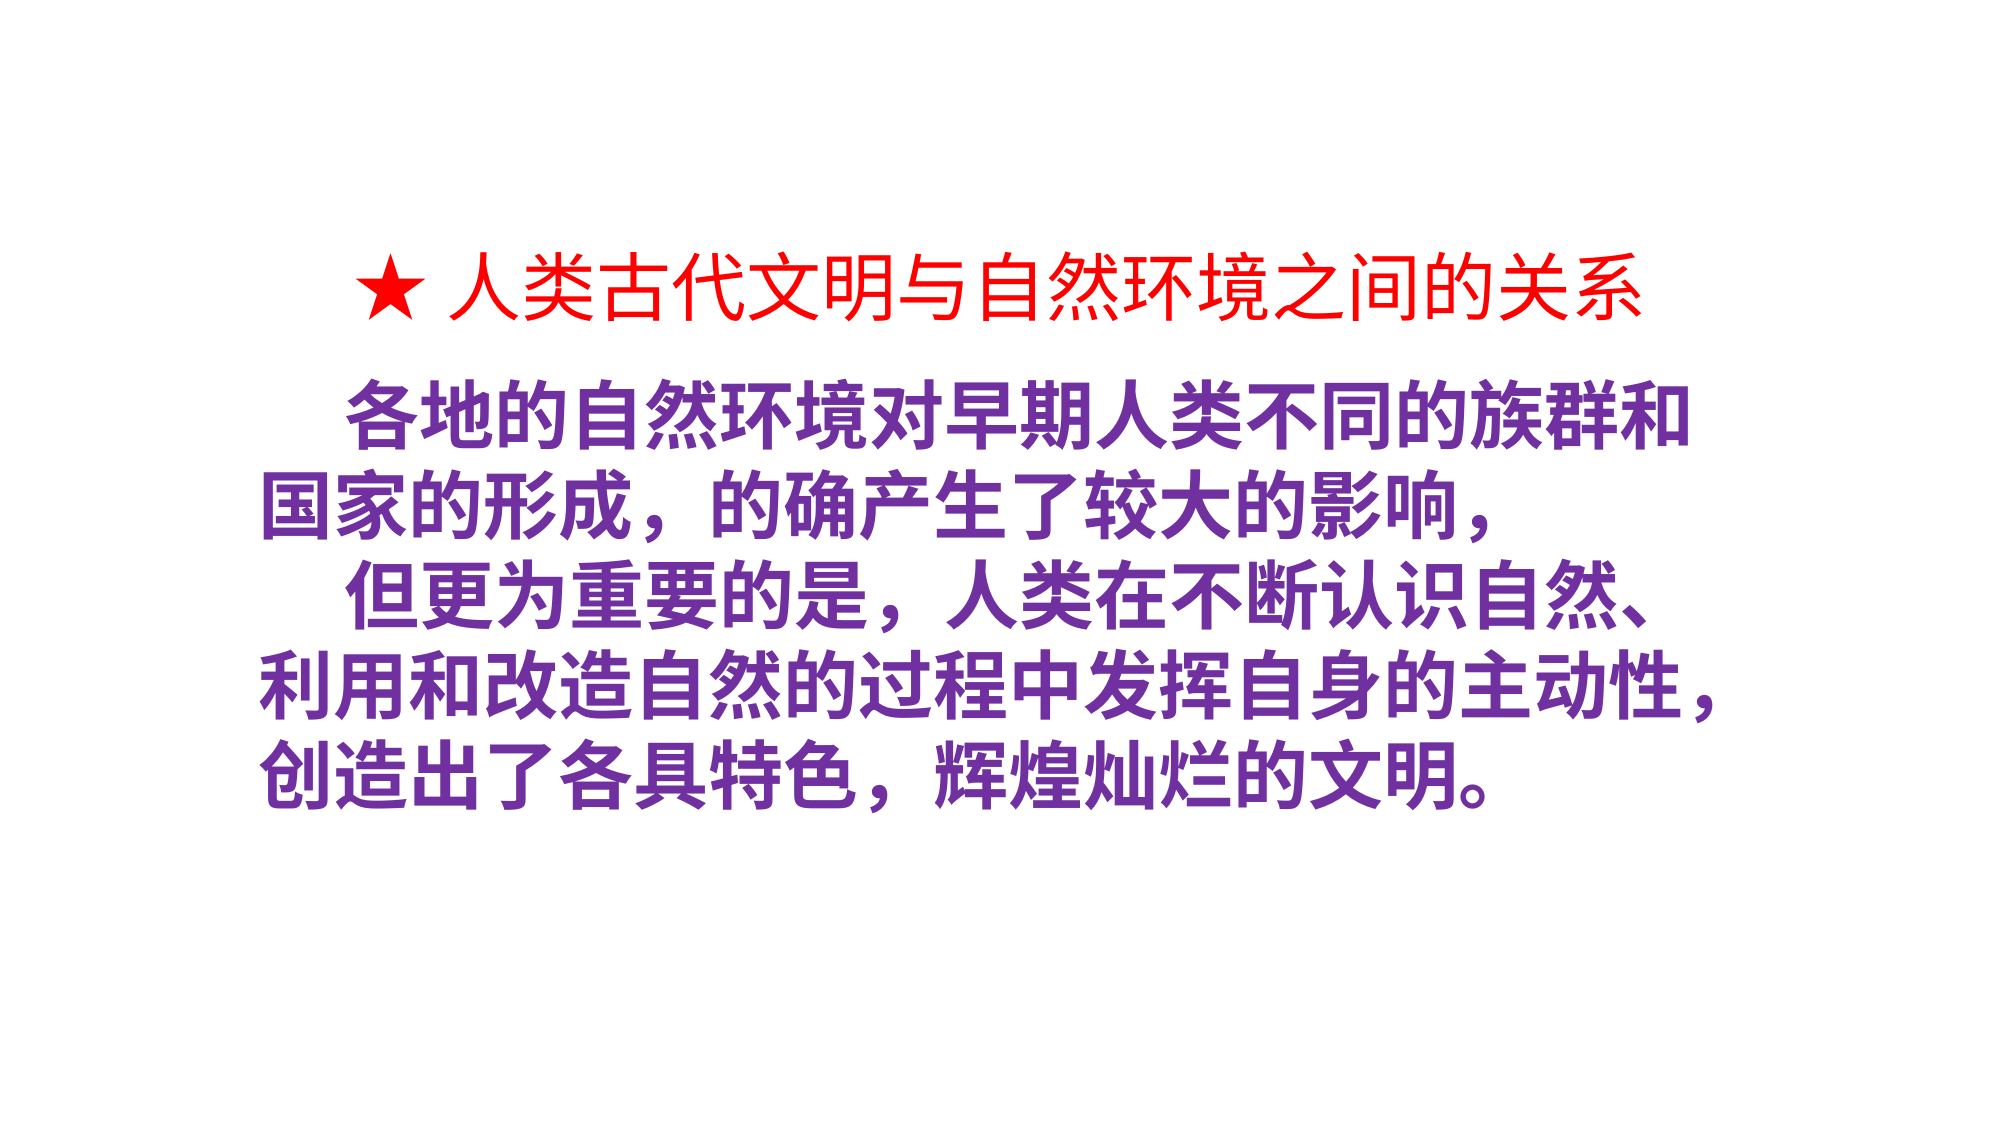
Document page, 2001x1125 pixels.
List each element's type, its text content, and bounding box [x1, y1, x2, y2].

text_box ★人类古代文明与自然环境之间的关系 [338, 233, 1662, 338]
text_box 各地的自然环境对早期人类不同的族群和国家的形成，的确产生了较大的影响， 但更为重要的是，人类在不断认识自然、利用和改造自然的过程中发挥自身的主动性，创造出了各具特色，辉煌灿烂的文明。 [244, 361, 1767, 826]
